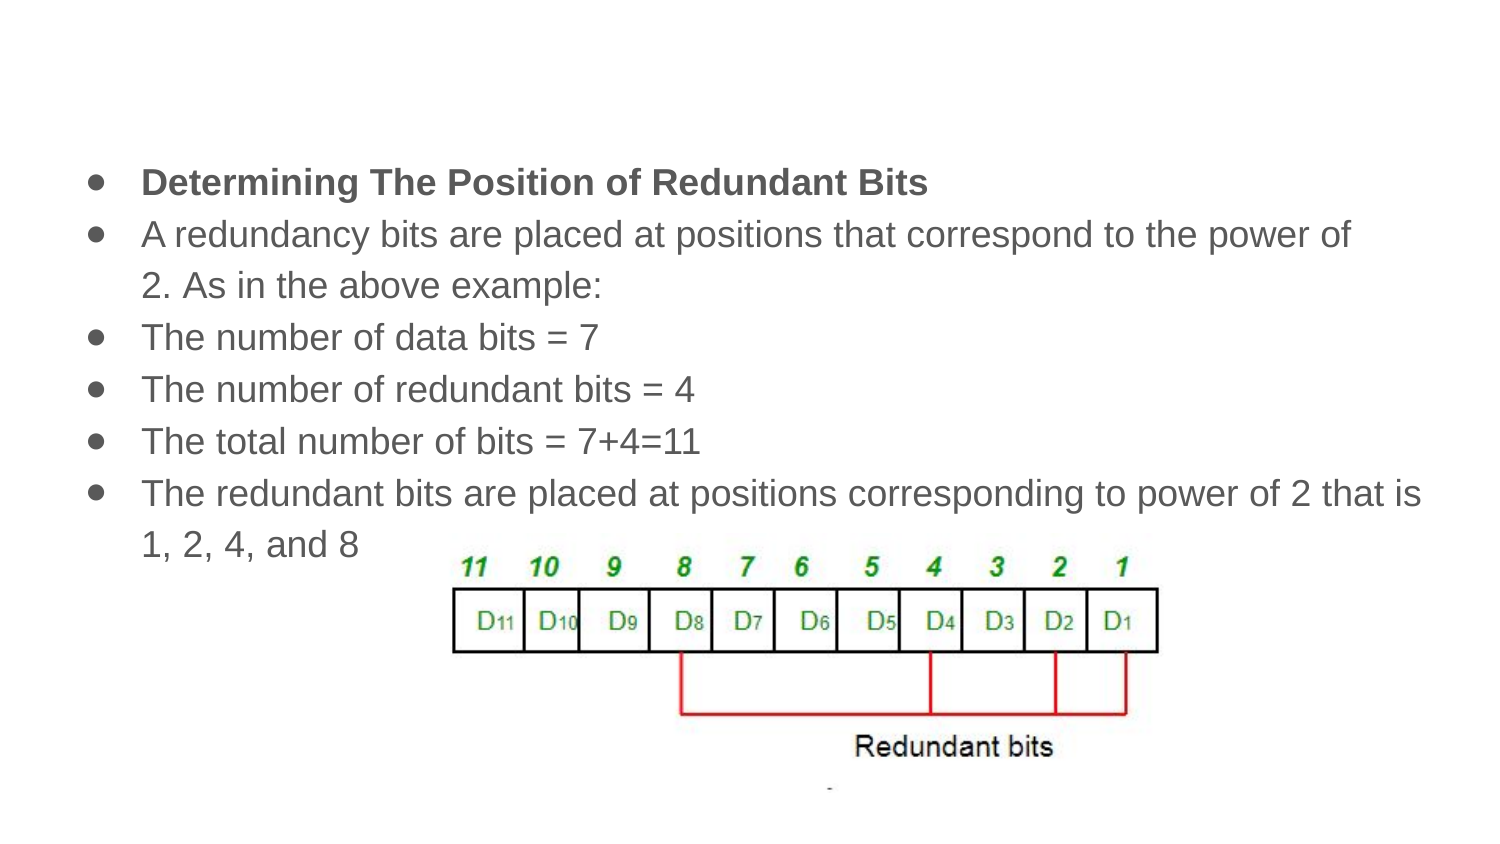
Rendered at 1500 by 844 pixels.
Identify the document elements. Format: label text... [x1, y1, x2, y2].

list Determining The Position of Redundant Bits A redundancy bits are placed at positions that correspond to the power of 2. As in the above example: The number of data bits = 7 The number of redundant bits = 4 The total number of bits = 7+4=11 The redundant bits are placed at positions corresponding to power of 2 that is 1, 2, 4, and 8 [51, 136, 1449, 750]
picture [400, 533, 1331, 794]
